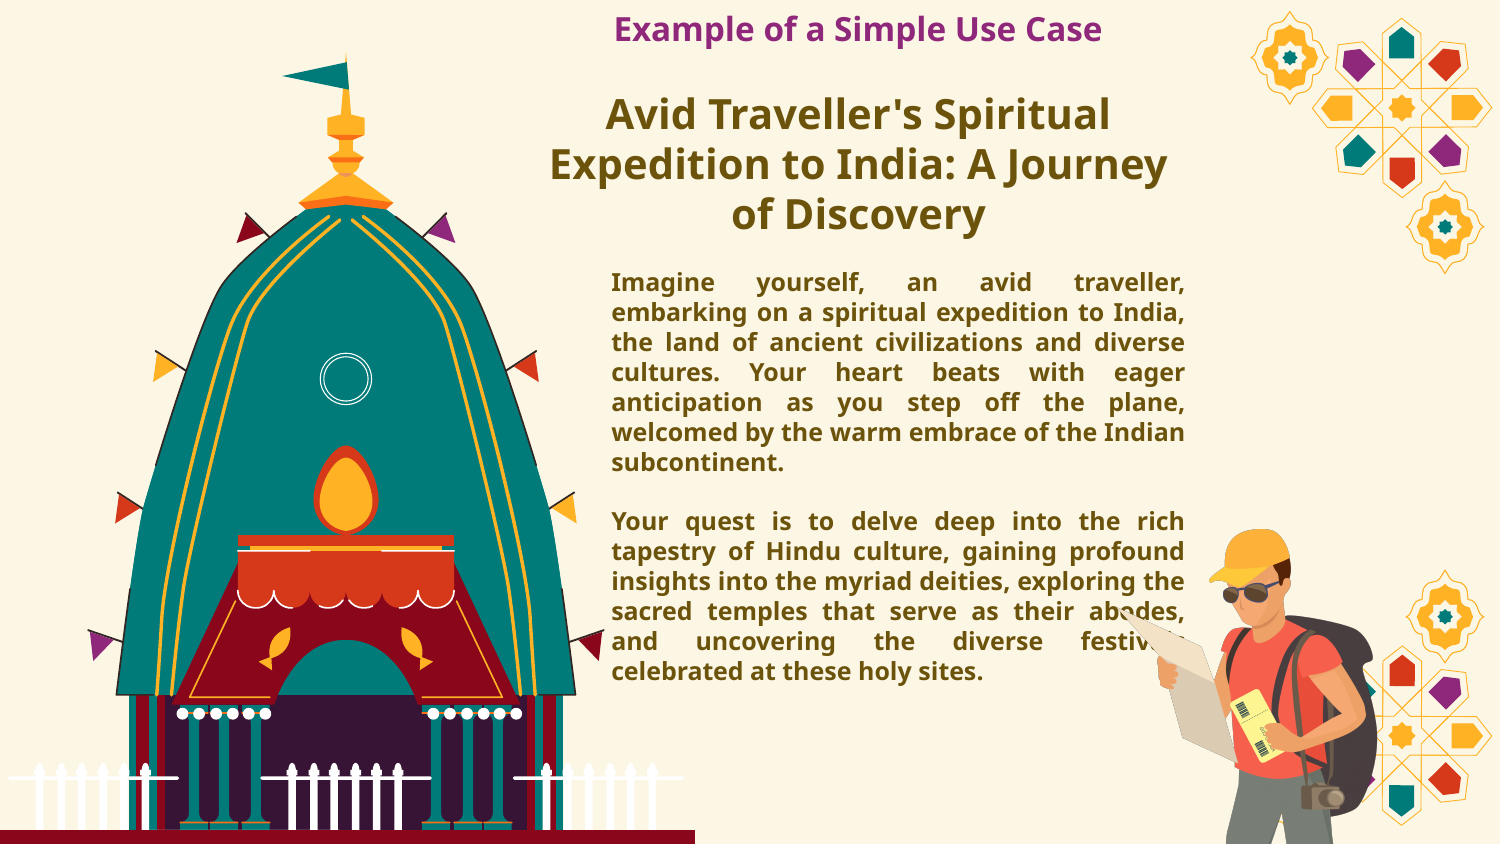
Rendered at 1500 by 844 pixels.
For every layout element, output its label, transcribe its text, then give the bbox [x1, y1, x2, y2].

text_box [0, 51, 696, 844]
text_box Imagine yourself, an avid traveller, embarking on a spiritual expedition to India, the land of ancient civilizations and diverse cultures. Your heart beats with eager anticipation as you step off the plane, welcomed by the warm embrace of the Indian subcontinent. Your quest is to delve deep into the rich tapestry of Hindu culture, gaining profound insights into the myriad deities, exploring the sacred temples that serve as their abodes, and uncovering the diverse festivals celebrated at these holy sites. [699, 229, 1202, 720]
title Example of a Simple Use Case Avid Traveller's Spiritual Expedition to India: A Journey of Discovery [699, 105, 1202, 192]
picture [1116, 528, 1383, 844]
